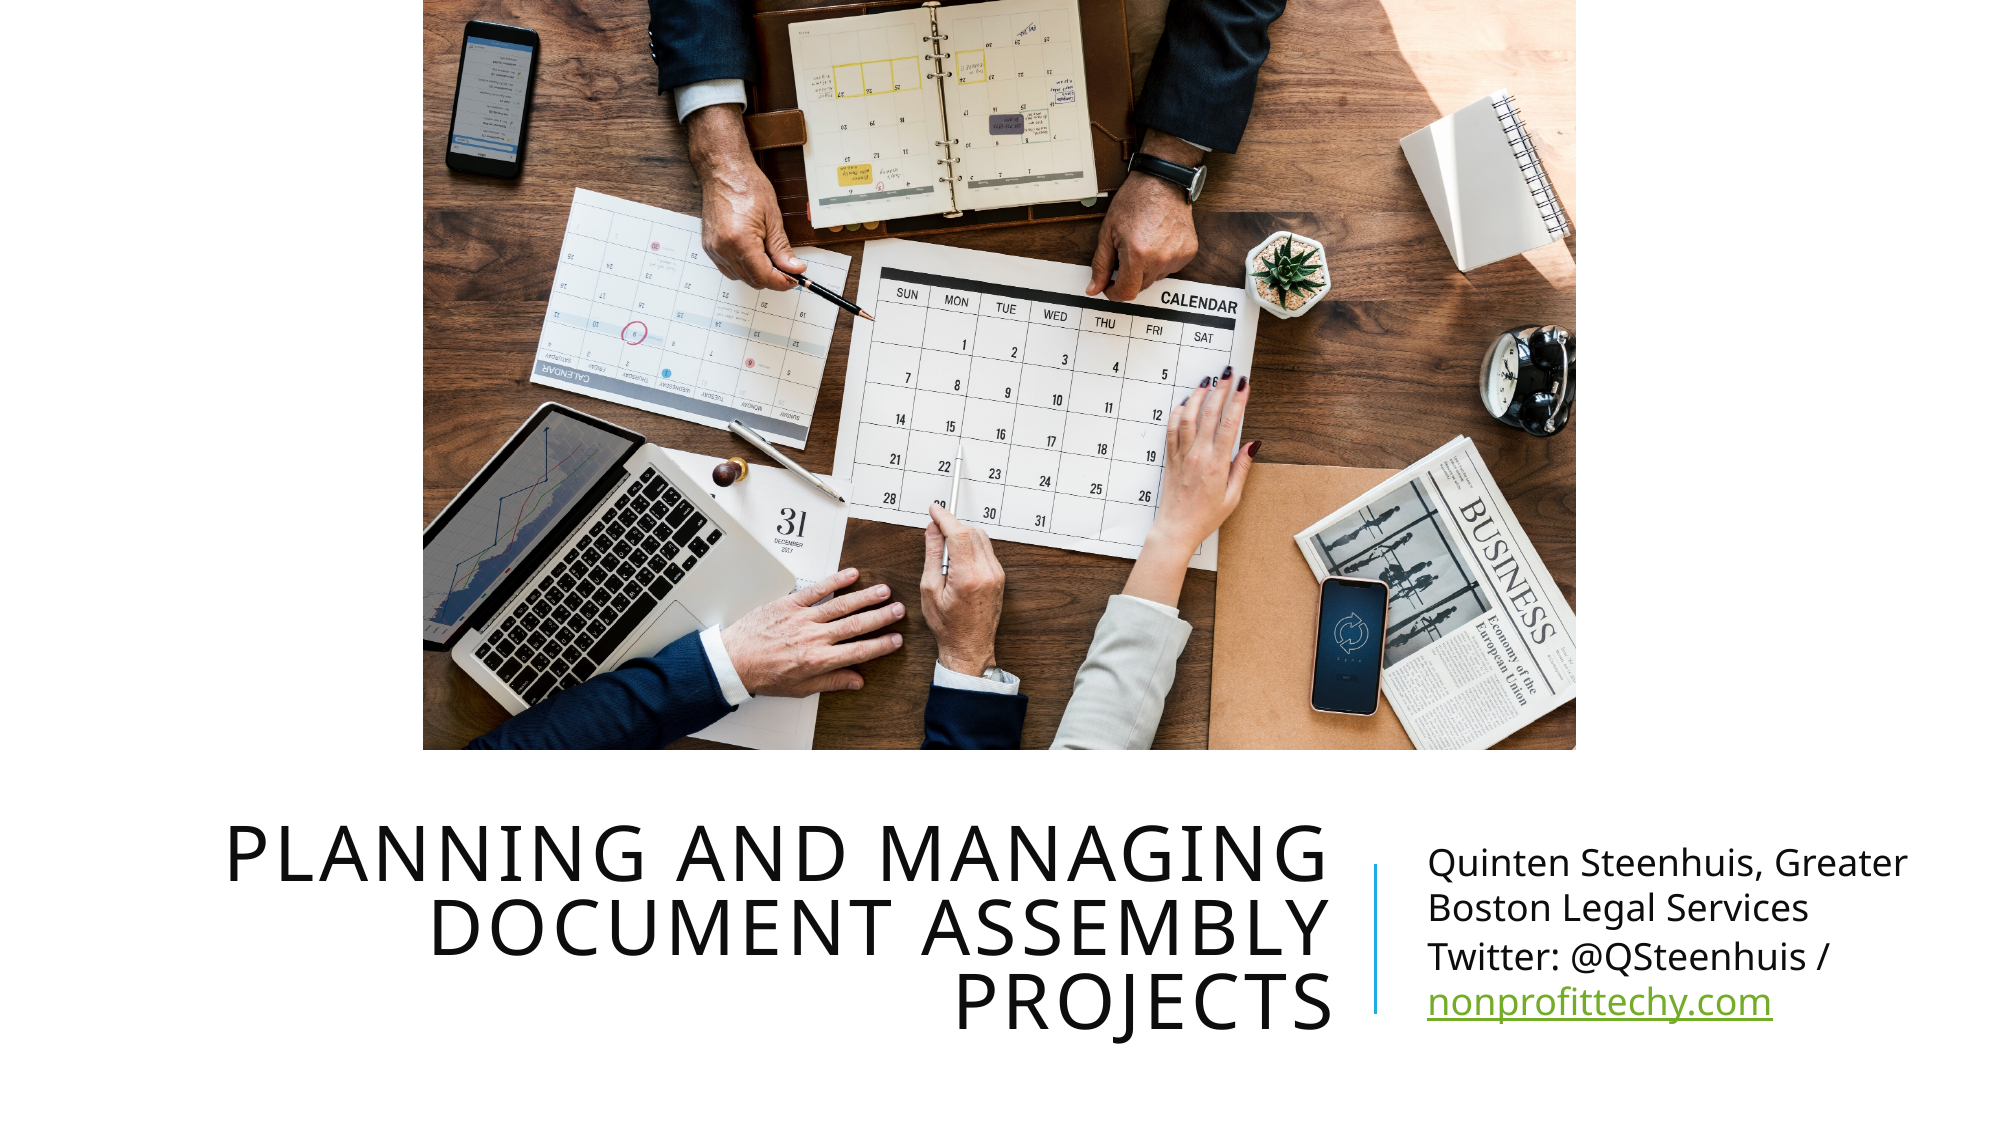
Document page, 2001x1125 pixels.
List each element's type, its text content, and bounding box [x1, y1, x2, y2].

picture [423, 0, 1576, 751]
list Quinten Steenhuis, Greater Boston Legal Services Twitter: @QSteenhuis / nonprofittechy.com [1412, 813, 1938, 1054]
title Planning And Managing Document Assembly Projects [75, 813, 1350, 1054]
